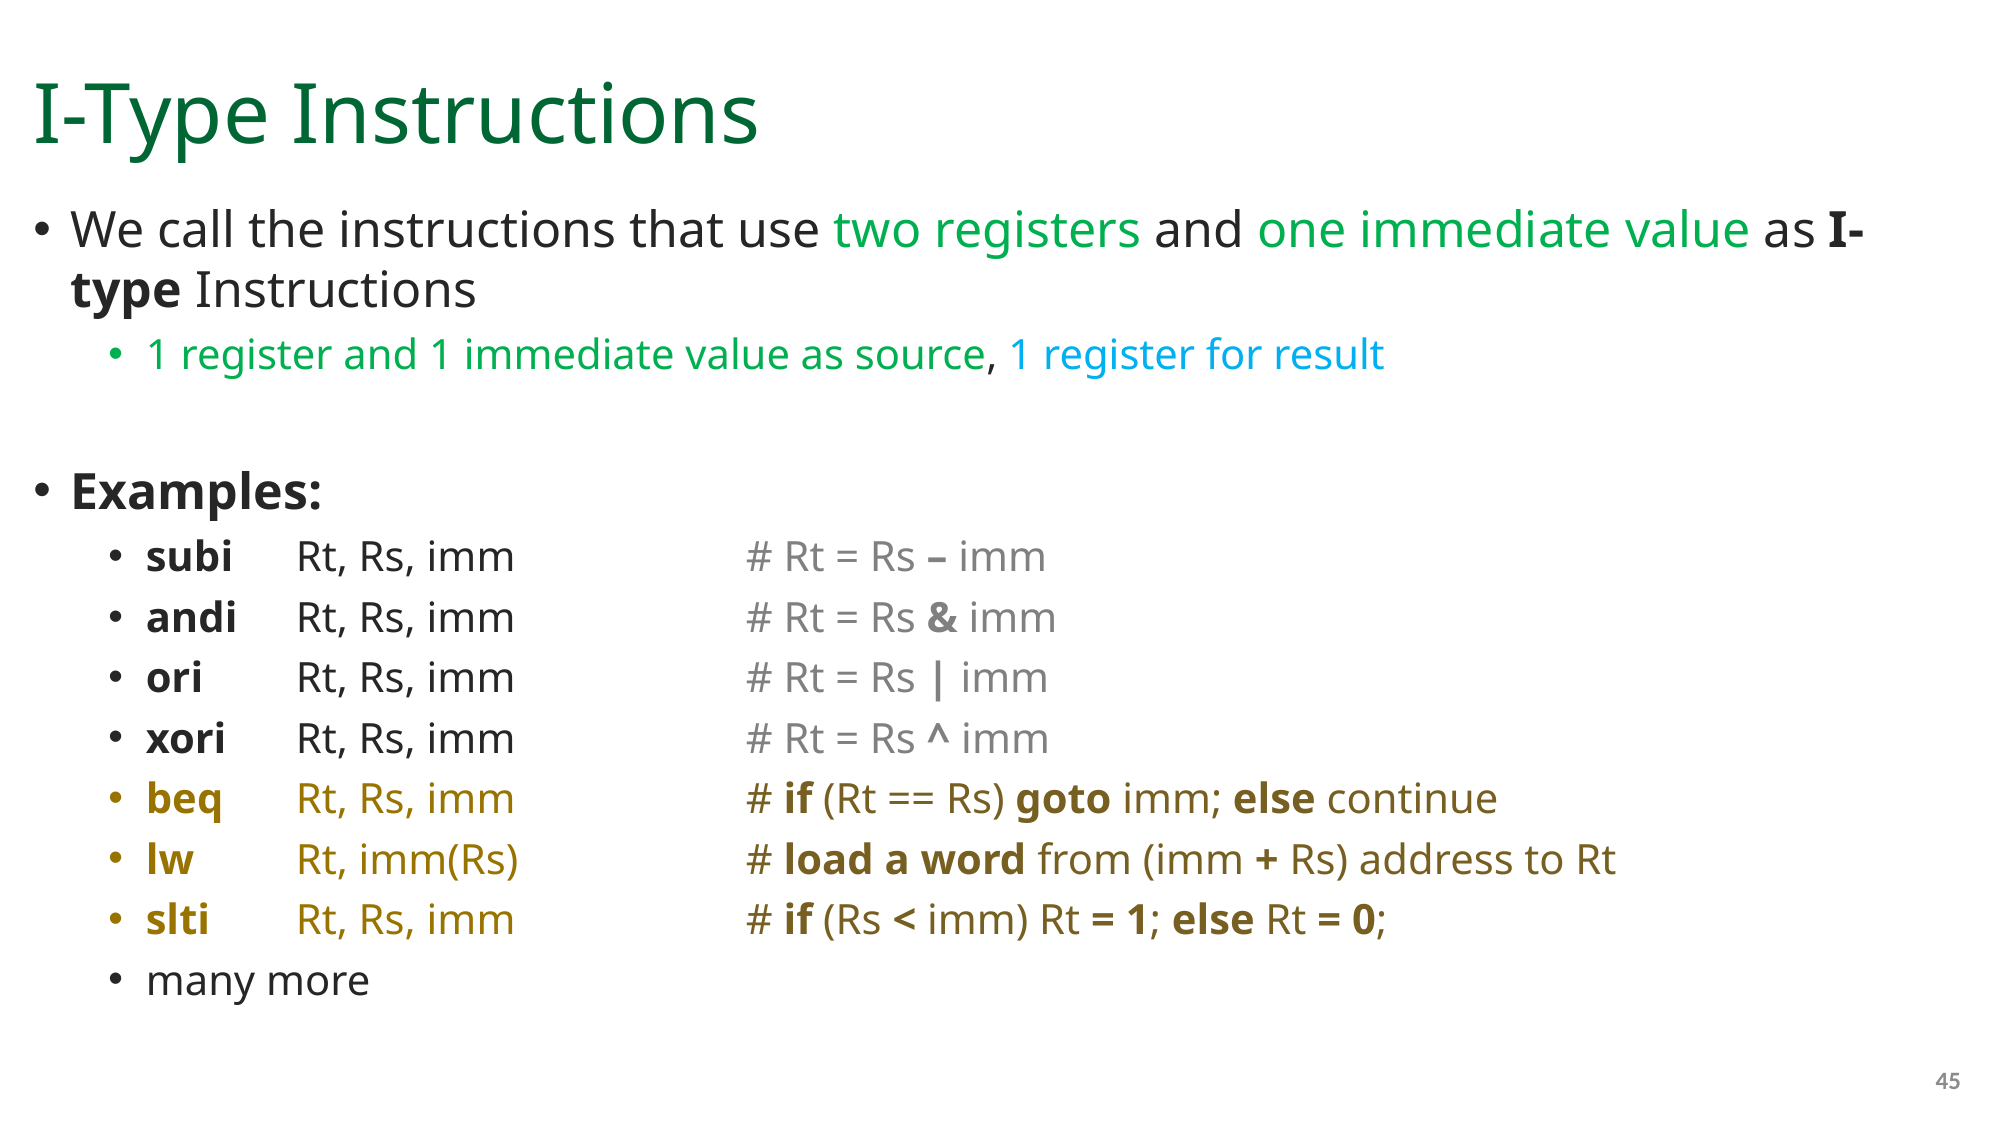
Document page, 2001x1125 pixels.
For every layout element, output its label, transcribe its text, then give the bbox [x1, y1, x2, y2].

list We call the instructions that use two registers and one immediate value as I-type Instructions 1 register and 1 immediate value as source, 1 register for result Examples: subi Rt, Rs, imm # Rt = Rs – imm andi Rt, Rs, imm # Rt = Rs & imm ori Rt, Rs, imm # Rt = Rs | imm xori Rt, Rs, imm # Rt = Rs ^ imm beq Rt, Rs, imm # if (Rt == Rs) goto imm; else continue lw Rt, imm(Rs) # load a word from (imm + Rs) address to Rt slti Rt, Rs, imm # if (Rs < imm) Rt = 1; else Rt = 0; many more [18, 190, 1976, 1035]
slide_number 45 [1526, 1050, 1977, 1110]
title I-Type Instructions [18, 25, 1977, 169]
